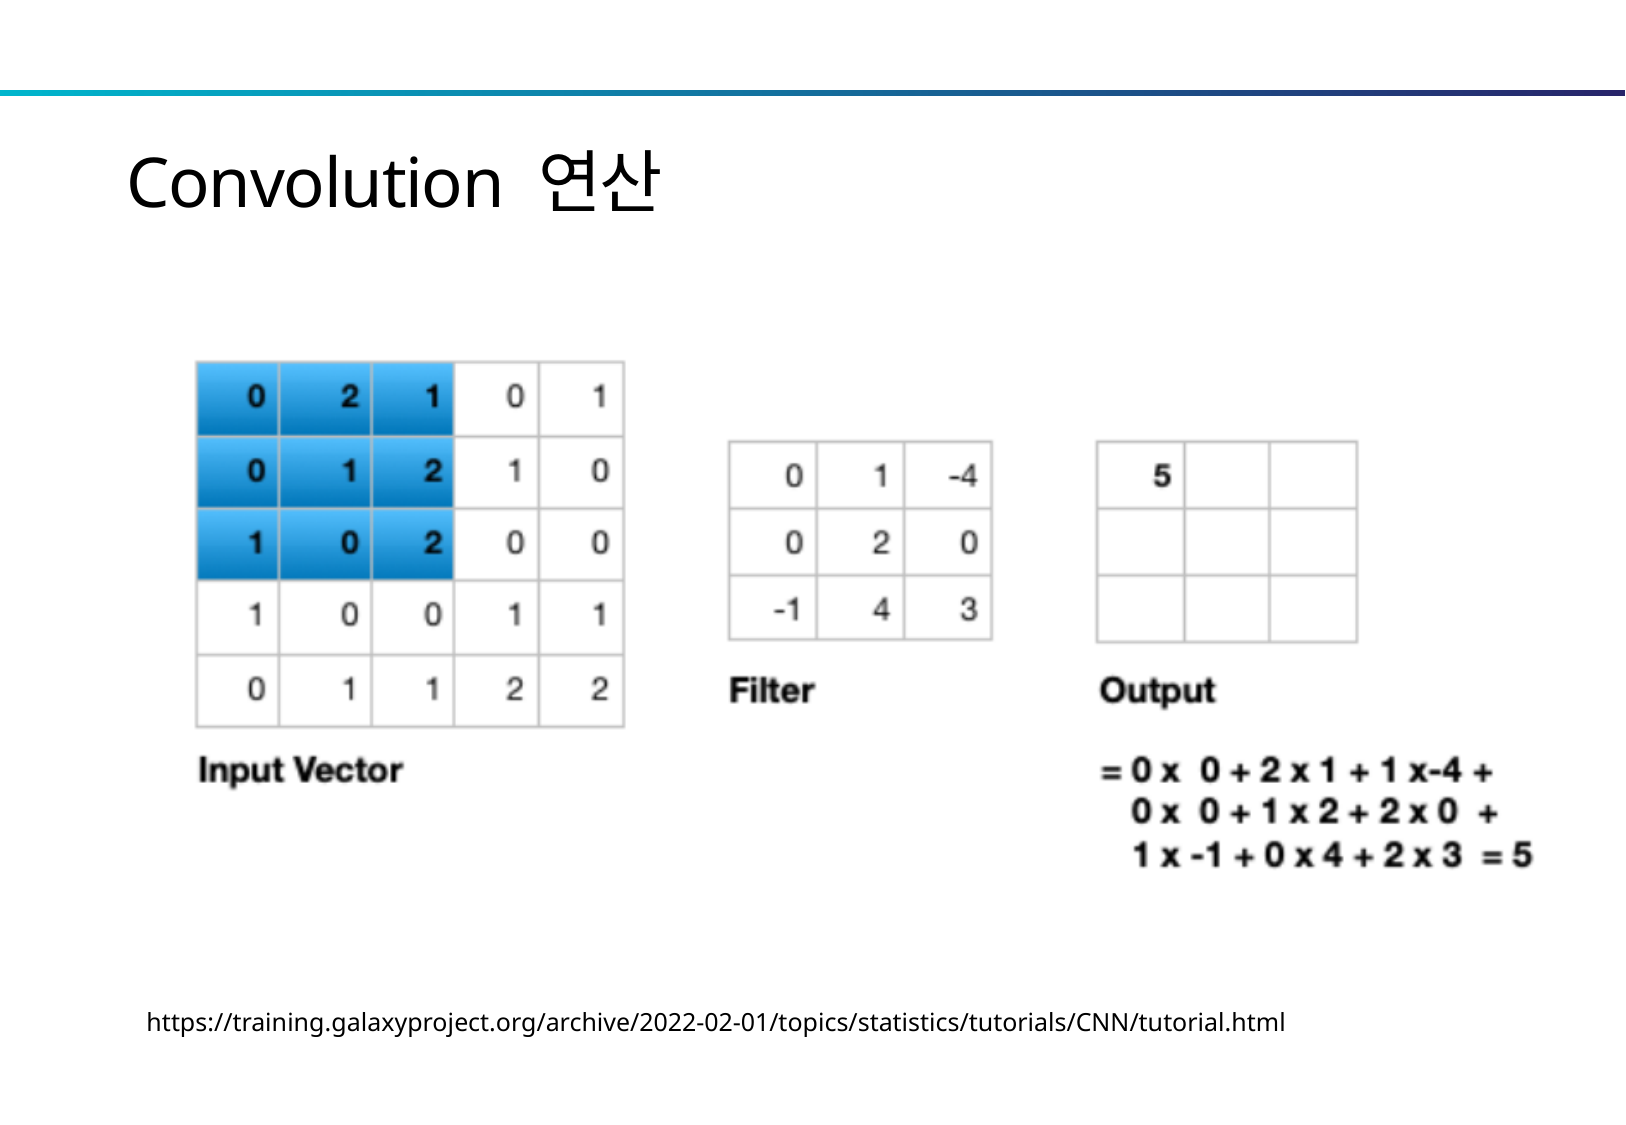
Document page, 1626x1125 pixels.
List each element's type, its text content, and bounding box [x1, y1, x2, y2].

picture [0, 90, 315, 96]
picture [73, 285, 1579, 959]
list https://training.galaxyproject.org/archive/2022-02-01/topics/statistics/tutorials/CNN/tutorial.html [125, 999, 1527, 1060]
title Convolution 연산 [111, 137, 1451, 244]
picture [552, 90, 1625, 96]
